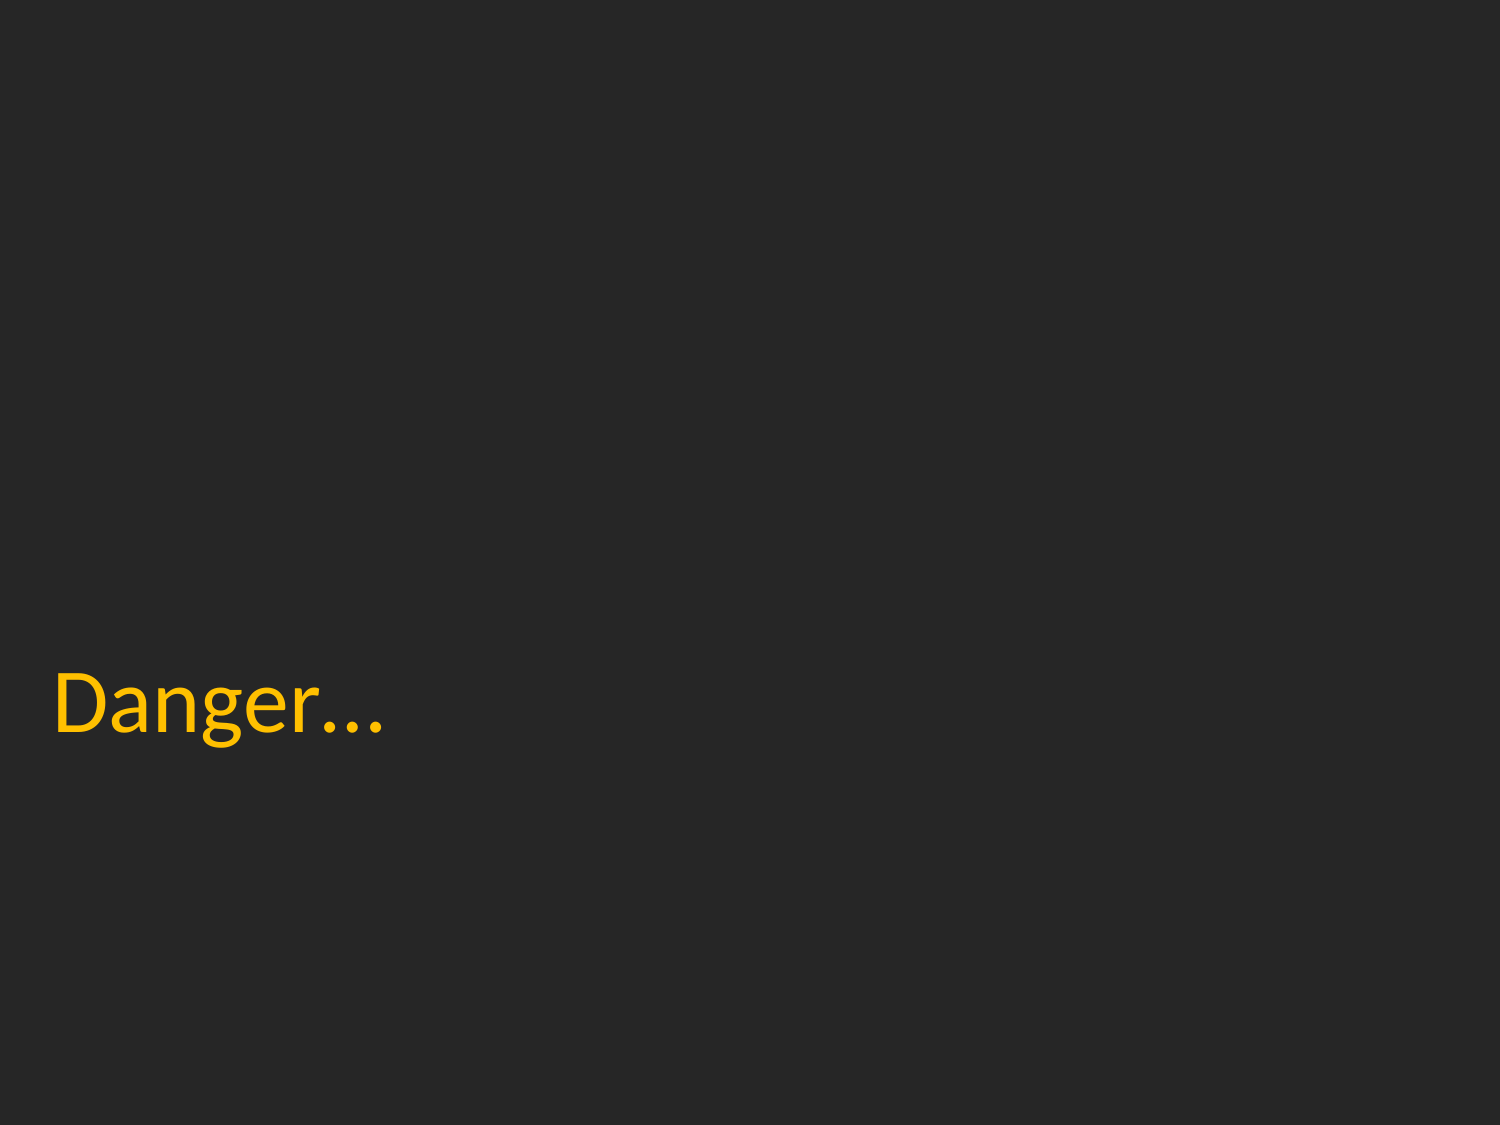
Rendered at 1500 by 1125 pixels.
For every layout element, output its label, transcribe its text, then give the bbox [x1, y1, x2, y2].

title Danger… [37, 575, 1313, 817]
